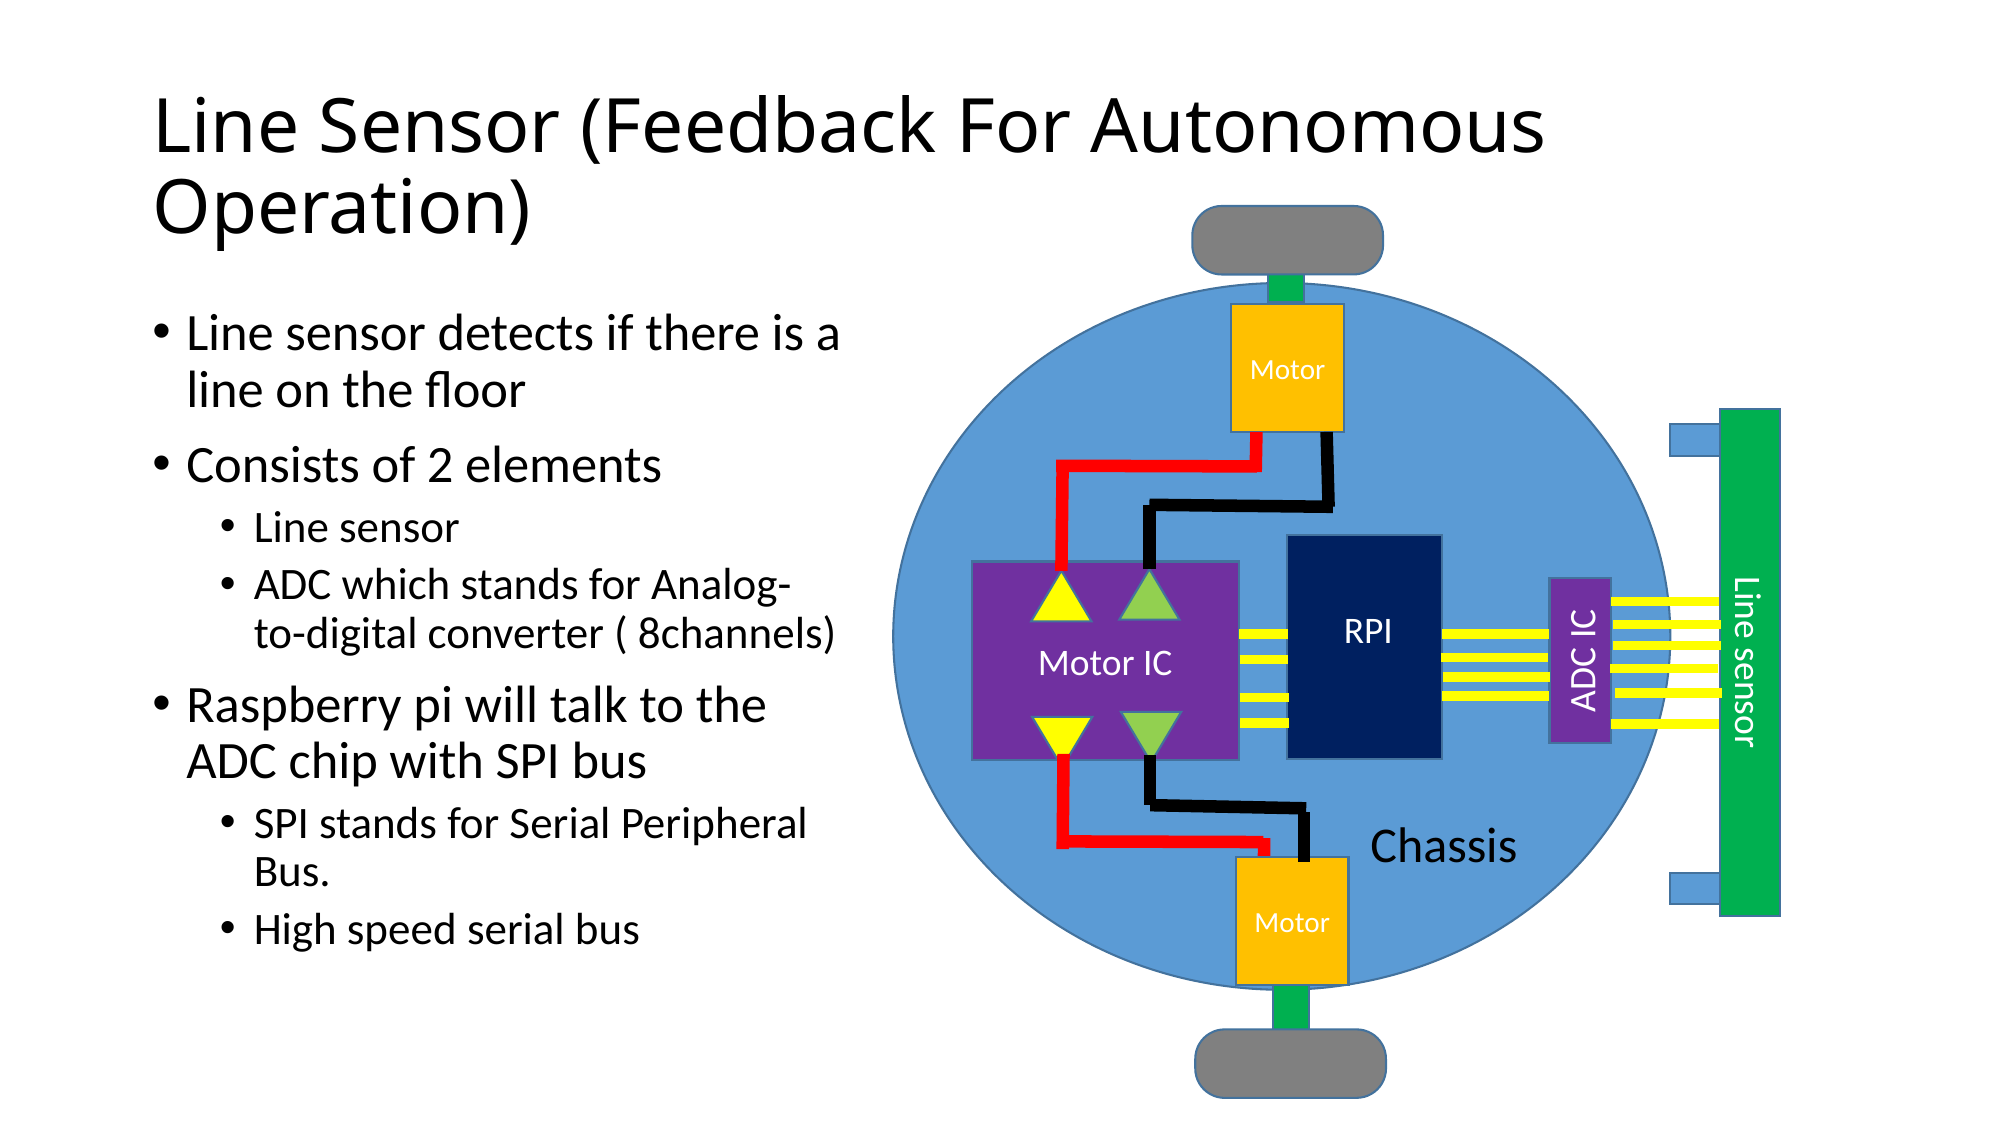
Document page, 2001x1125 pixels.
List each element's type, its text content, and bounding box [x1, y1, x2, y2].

text_box [1272, 986, 1310, 1028]
text_box Chassis [1355, 805, 1533, 881]
text_box [1068, 433, 1322, 560]
text_box [1030, 715, 1095, 761]
text_box [1070, 761, 1298, 856]
text_box ADC IC [1548, 577, 1612, 744]
text_box Motor [1230, 303, 1345, 433]
text_box Motor IC [971, 560, 1240, 761]
text_box [1029, 571, 1094, 623]
title Line Sensor (Feedback For Autonomous Operation) [137, 59, 1863, 278]
text_box Line sensor [1719, 408, 1781, 917]
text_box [1287, 534, 1443, 759]
list Line sensor detects if there is a line on the floor Consists of 2 elements Line sensor ADC which stands for Analog-to-digital converter ( 8channels) Raspberry pi will talk to the ADC chip with SPI bus SPI stands for Serial Peripheral Bus. High speed serial bus [137, 298, 859, 1014]
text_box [1150, 805, 1307, 809]
text_box [1119, 710, 1184, 757]
text_box [892, 282, 1272, 991]
text_box [1669, 872, 1721, 905]
text_box [1267, 276, 1305, 303]
text_box [1156, 701, 1658, 986]
text_box [1240, 664, 1286, 693]
text_box [1191, 204, 1385, 276]
text_box [1240, 639, 1286, 655]
text_box [1194, 1028, 1388, 1099]
text_box [1310, 986, 1346, 990]
text_box [1669, 423, 1721, 457]
text_box Motor [1235, 856, 1350, 986]
text_box [1117, 569, 1182, 621]
text_box [1156, 282, 1669, 629]
text_box [1443, 639, 1548, 653]
text_box [1443, 662, 1548, 672]
text_box [1443, 682, 1548, 691]
text_box [1612, 673, 1670, 719]
text_box [1612, 606, 1672, 664]
